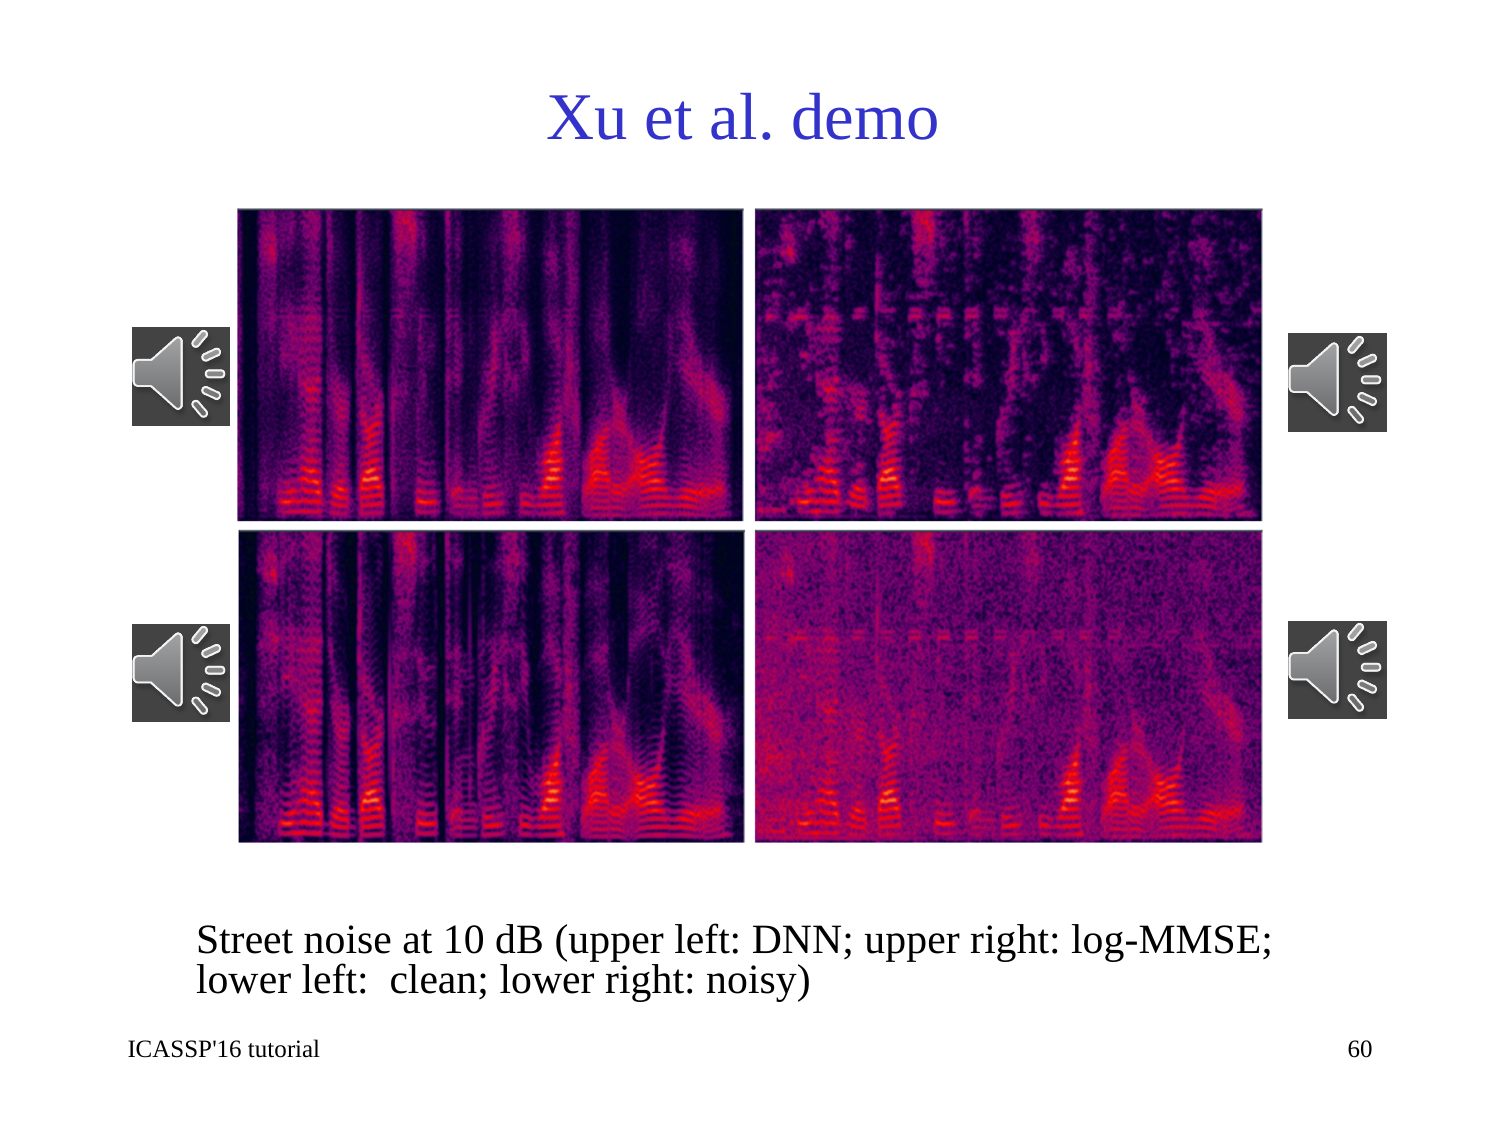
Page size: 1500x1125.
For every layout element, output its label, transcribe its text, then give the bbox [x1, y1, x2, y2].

text_box Street noise at 10 dB (upper left: DNN; upper right: log-MMSE; lower left: clean; lower right: noisy) [181, 913, 1350, 1009]
slide_number ICASSP'16 tutorial [112, 1024, 426, 1101]
slide_number 60 [1074, 1024, 1388, 1101]
picture [131, 622, 232, 724]
picture [235, 206, 1264, 844]
picture [1287, 332, 1388, 433]
picture [1287, 619, 1388, 721]
title Xu et al. demo [87, 62, 1400, 163]
picture [131, 326, 232, 427]
